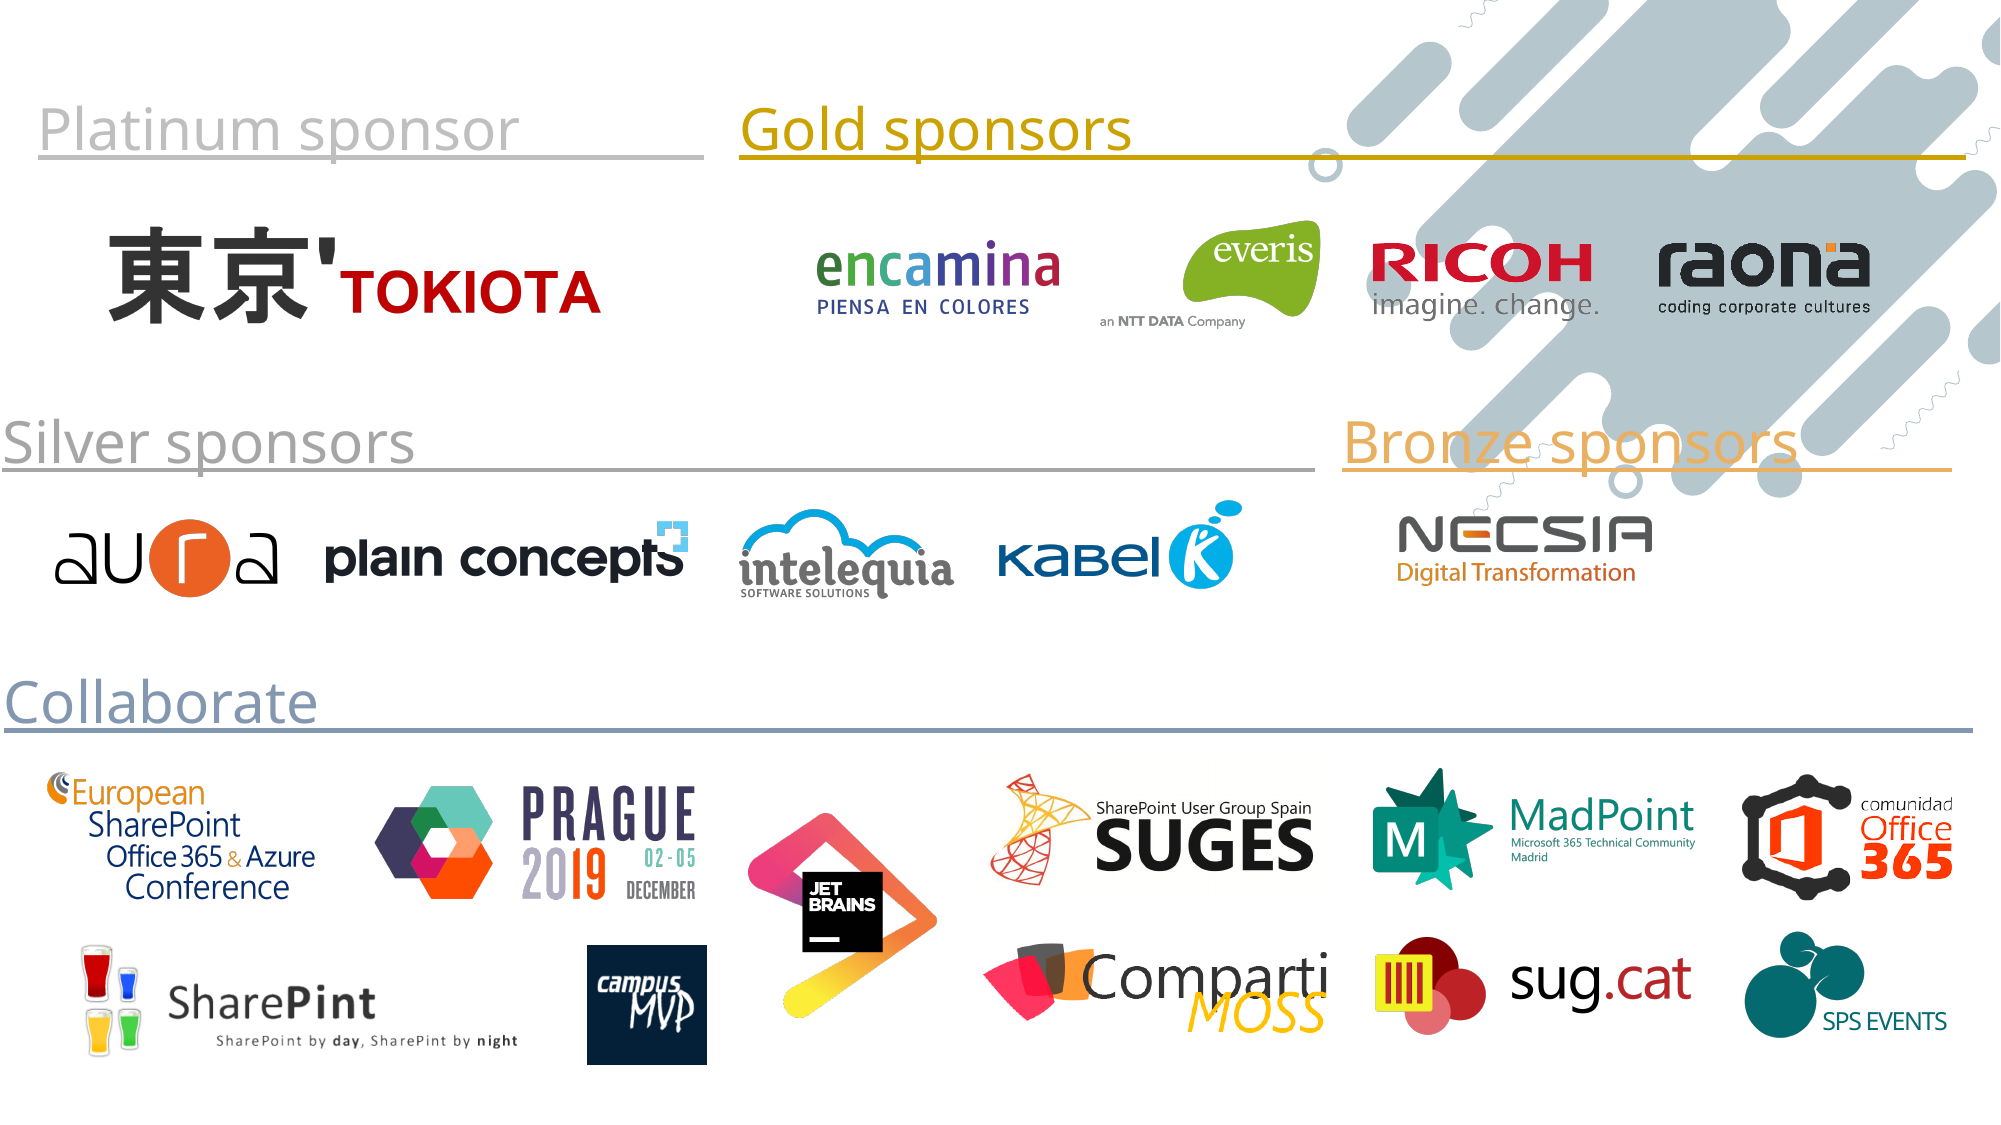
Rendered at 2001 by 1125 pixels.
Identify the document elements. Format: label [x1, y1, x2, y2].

picture [1391, 510, 1659, 592]
picture [980, 761, 1334, 897]
picture [1200, 531, 1207, 539]
picture [12, 756, 741, 917]
picture [101, 221, 608, 331]
picture [748, 813, 938, 1019]
picture [980, 932, 1338, 1037]
picture [1185, 529, 1218, 581]
picture [587, 945, 707, 1065]
picture [62, 929, 535, 1081]
picture [1366, 926, 1702, 1043]
picture [1734, 766, 1959, 908]
picture [817, 240, 1059, 314]
picture [1738, 920, 1869, 1052]
picture [1089, 210, 1332, 342]
picture [46, 507, 289, 608]
picture [1658, 242, 1870, 315]
picture [999, 500, 1242, 589]
picture [326, 521, 688, 583]
picture [1361, 232, 1603, 326]
picture [725, 497, 968, 617]
picture [1366, 761, 1702, 897]
